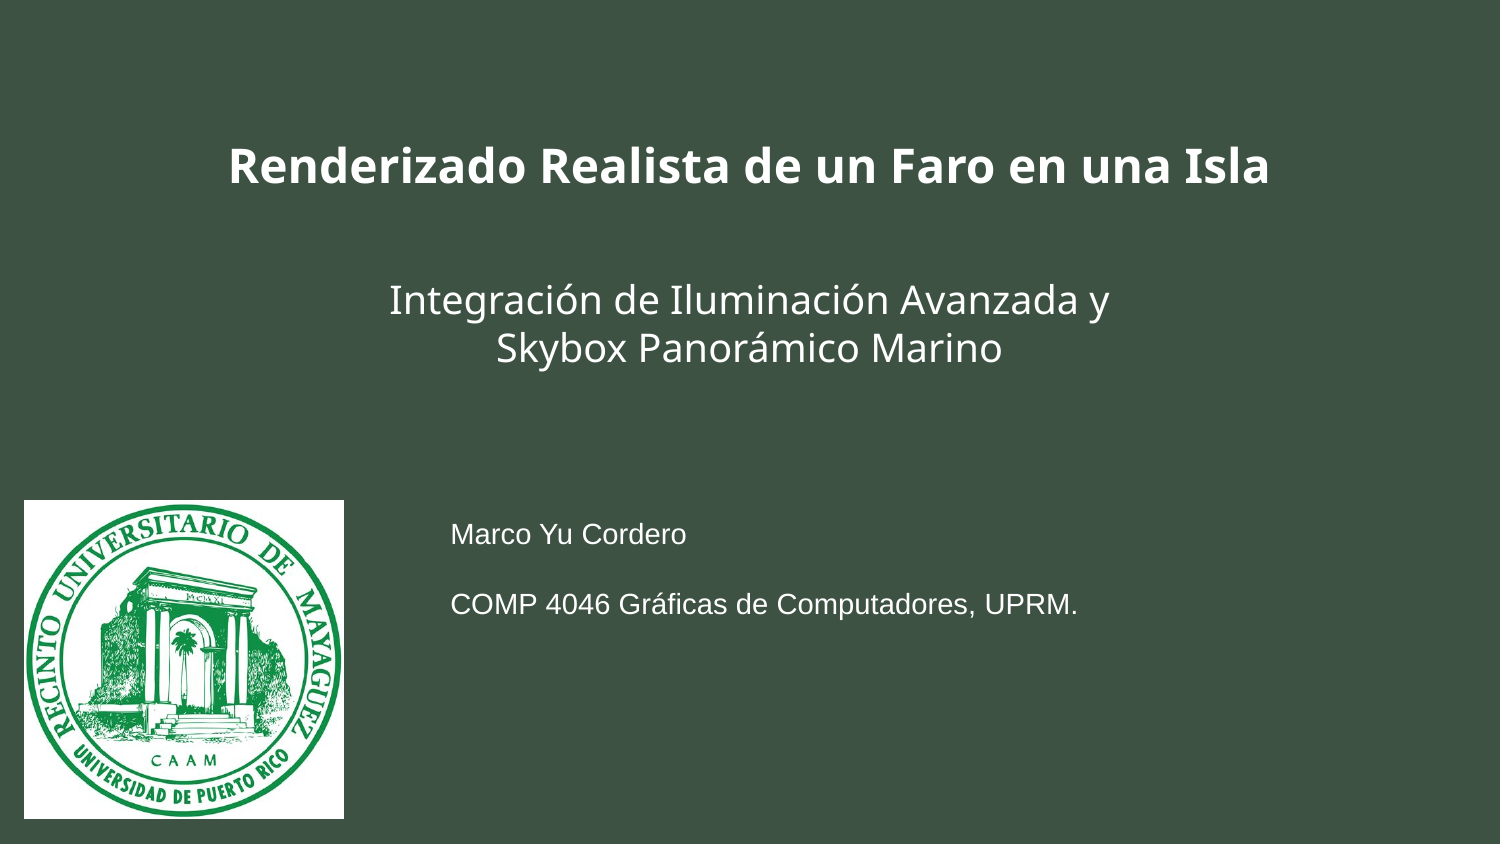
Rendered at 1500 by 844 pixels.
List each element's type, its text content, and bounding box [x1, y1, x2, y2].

text_box Marco Yu Cordero COMP 4046 Gráficas de Computadores, UPRM. [435, 500, 1425, 636]
picture [24, 500, 344, 819]
text_box Integración de Iluminación Avanzada y Skybox Panorámico Marino [363, 260, 1137, 394]
text_box Renderizado Realista de un Faro en una Isla [163, 120, 1337, 240]
